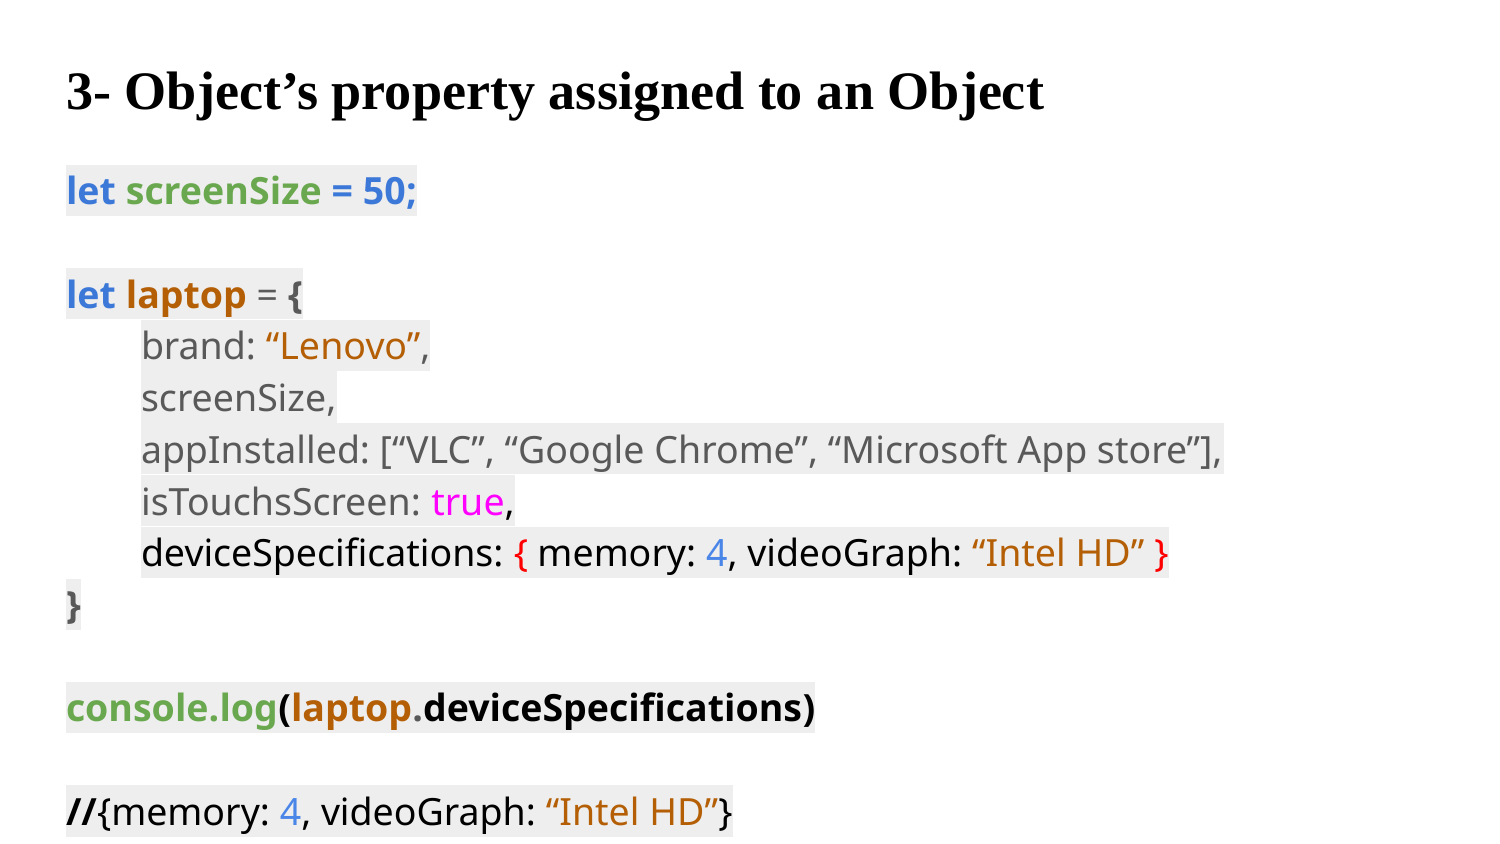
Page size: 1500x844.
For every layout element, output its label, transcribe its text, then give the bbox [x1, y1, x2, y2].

list let screenSize = 50; let laptop = { brand: “Lenovo”, screenSize, appInstalled: [“VLC”, “Google Chrome”, “Microsoft App store”], isTouchsScreen: true, deviceSpecifications: { memory: 4, videoGraph: “Intel HD” } } console.log(laptop.deviceSpecifications) //{memory: 4, videoGraph: “Intel HD”} [51, 145, 1449, 844]
title 3- Object’s property assigned to an Object [51, 39, 1449, 134]
